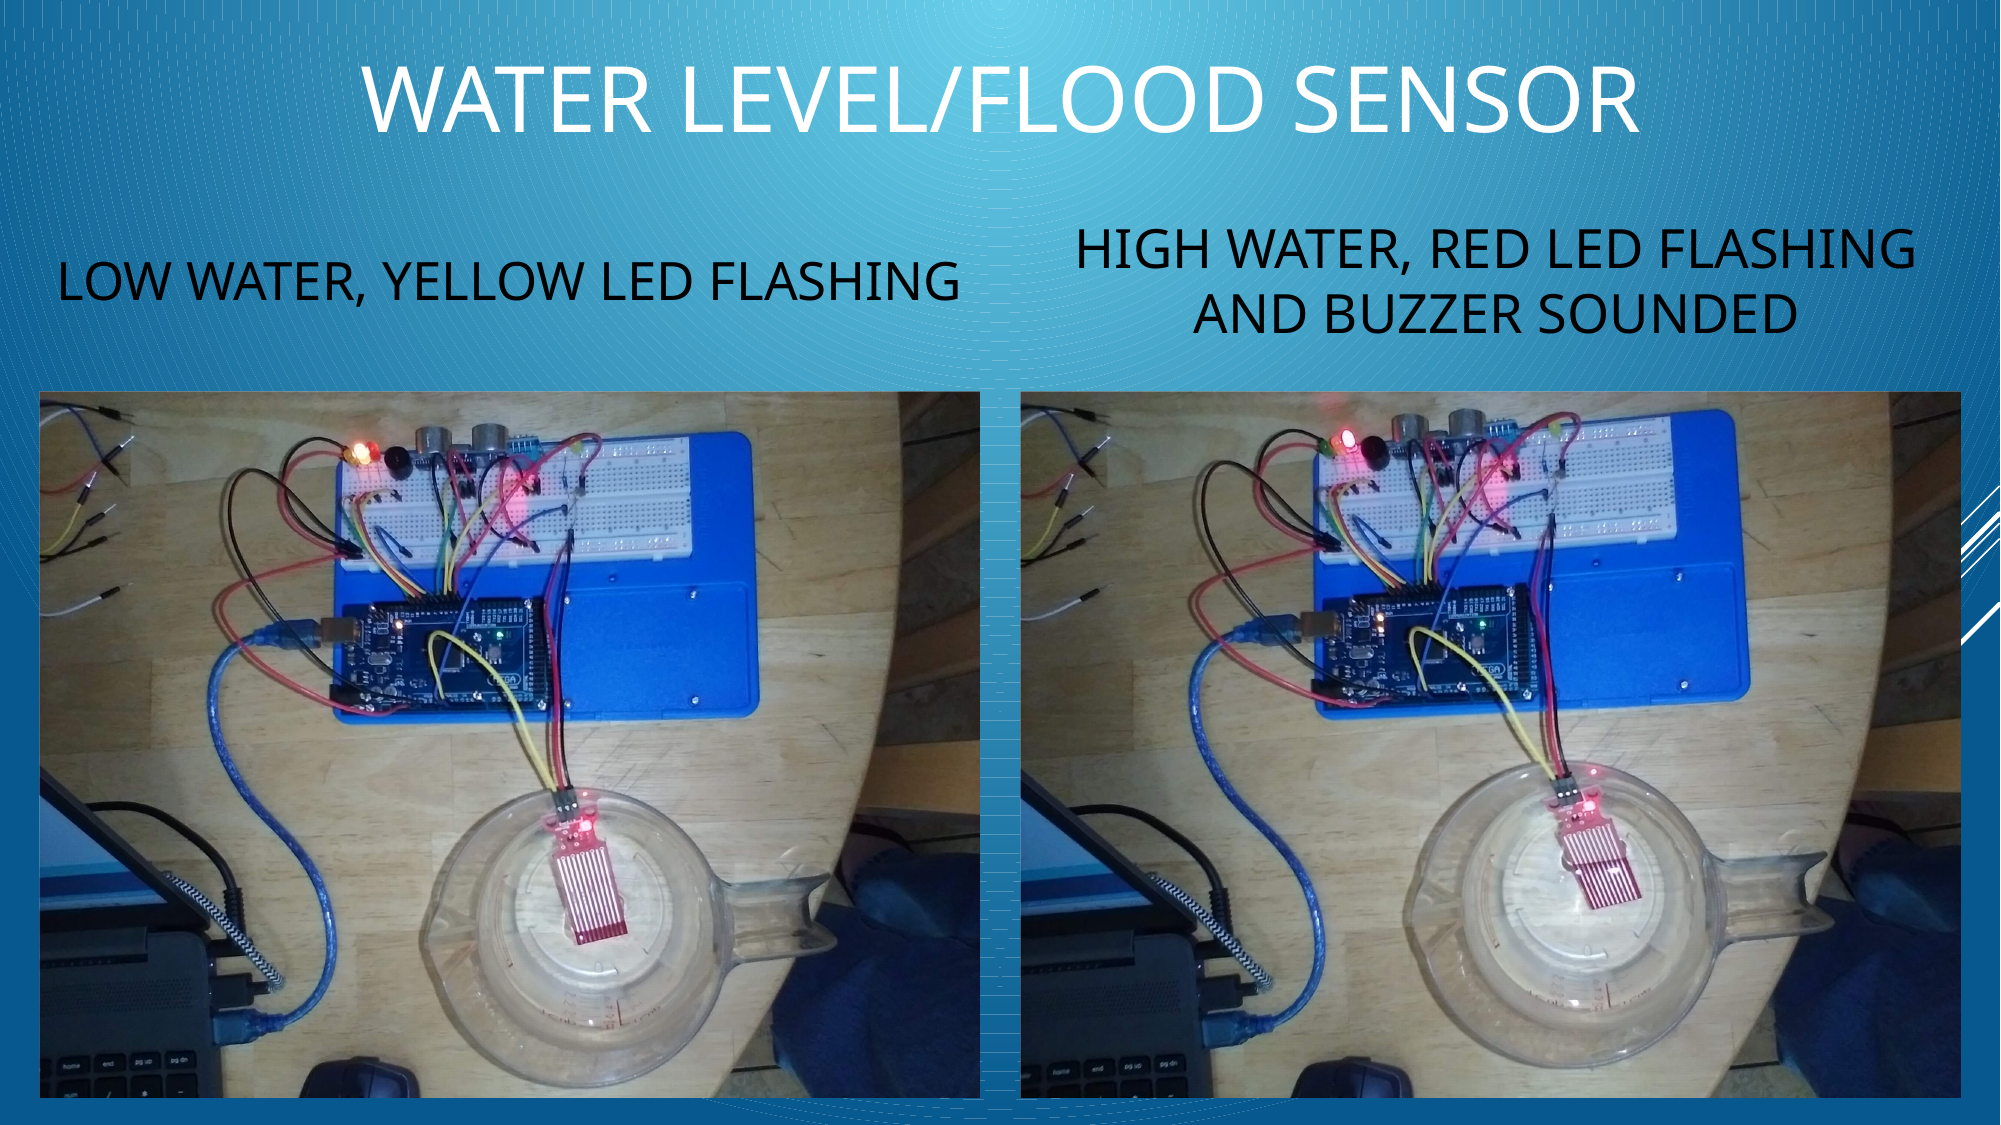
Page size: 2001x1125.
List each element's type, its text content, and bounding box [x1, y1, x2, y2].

picture [40, 273, 979, 1125]
text_box Low water, yellow led flashing [39, 208, 980, 350]
text_box High water, red led flashing and buzzer sounded [1033, 208, 1961, 350]
title Water level/flood sensor [39, 24, 1964, 167]
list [1137, 273, 1844, 1125]
picture [1844, 392, 1960, 1098]
picture [1021, 392, 1137, 1098]
